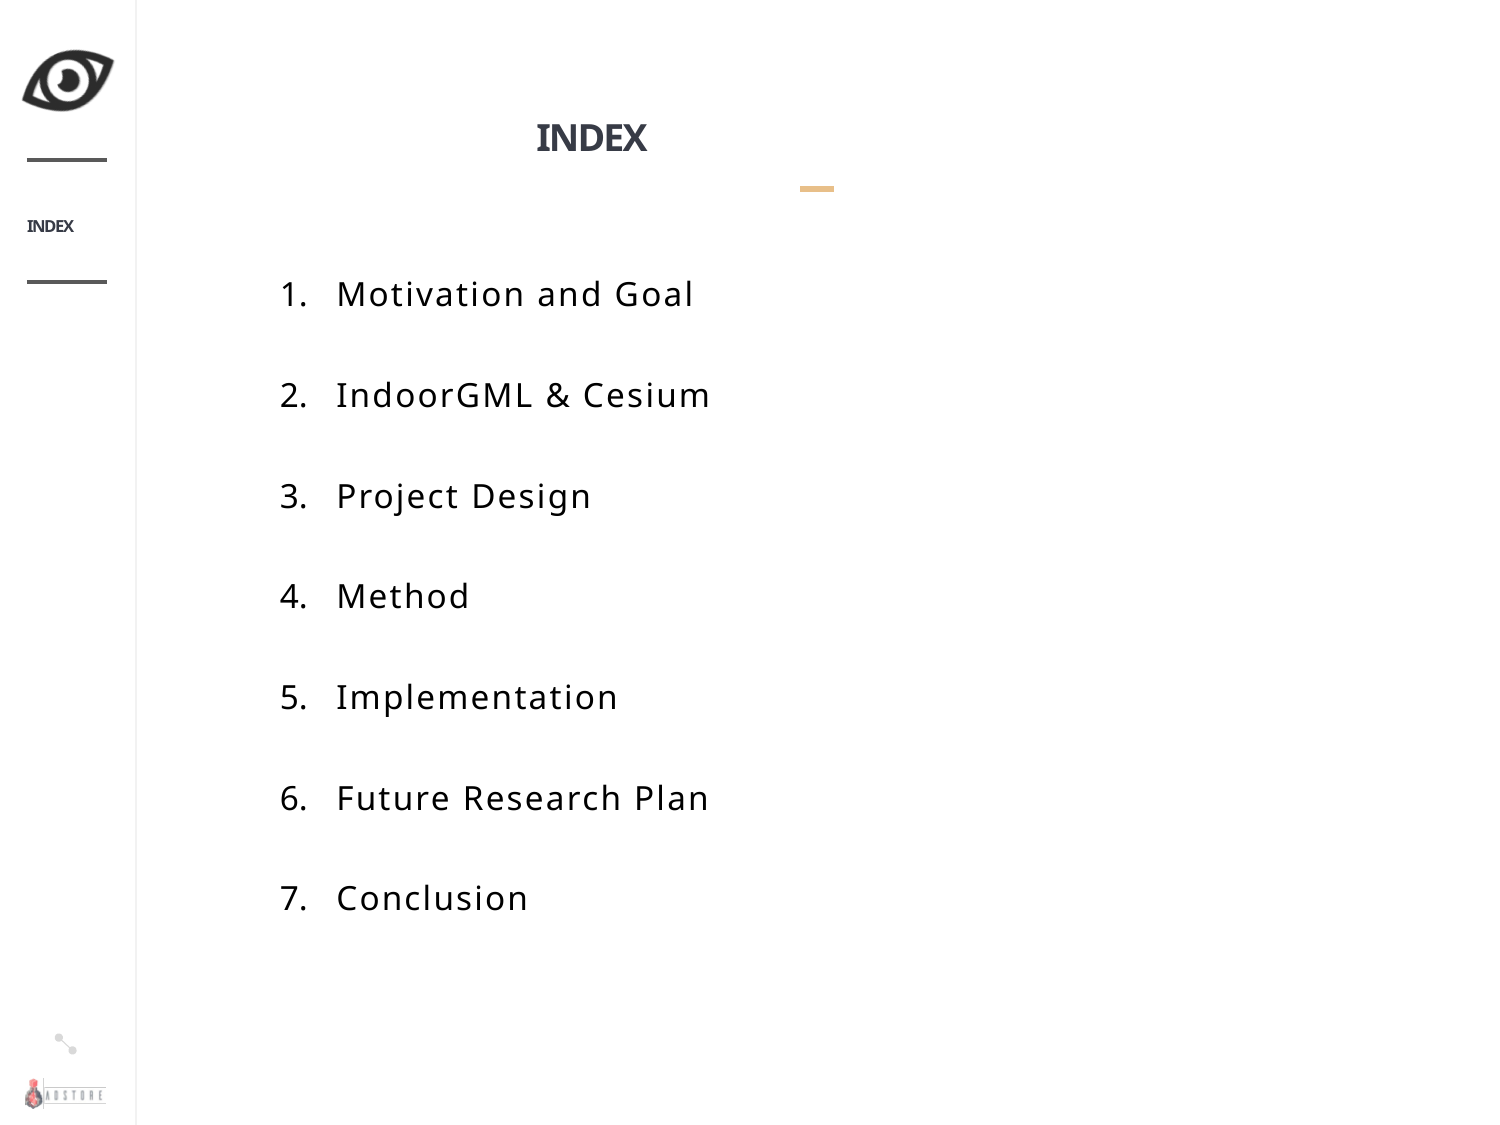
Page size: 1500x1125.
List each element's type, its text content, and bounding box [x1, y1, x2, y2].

text_box INDEX [521, 99, 1098, 175]
text_box Motivation and Goal IndoorGML & Cesium Project Design Method Implementation Future Research Plan Conclusion [264, 286, 1278, 965]
picture [0, 23, 134, 137]
list INDEX [26, 160, 108, 283]
picture [25, 1078, 106, 1109]
